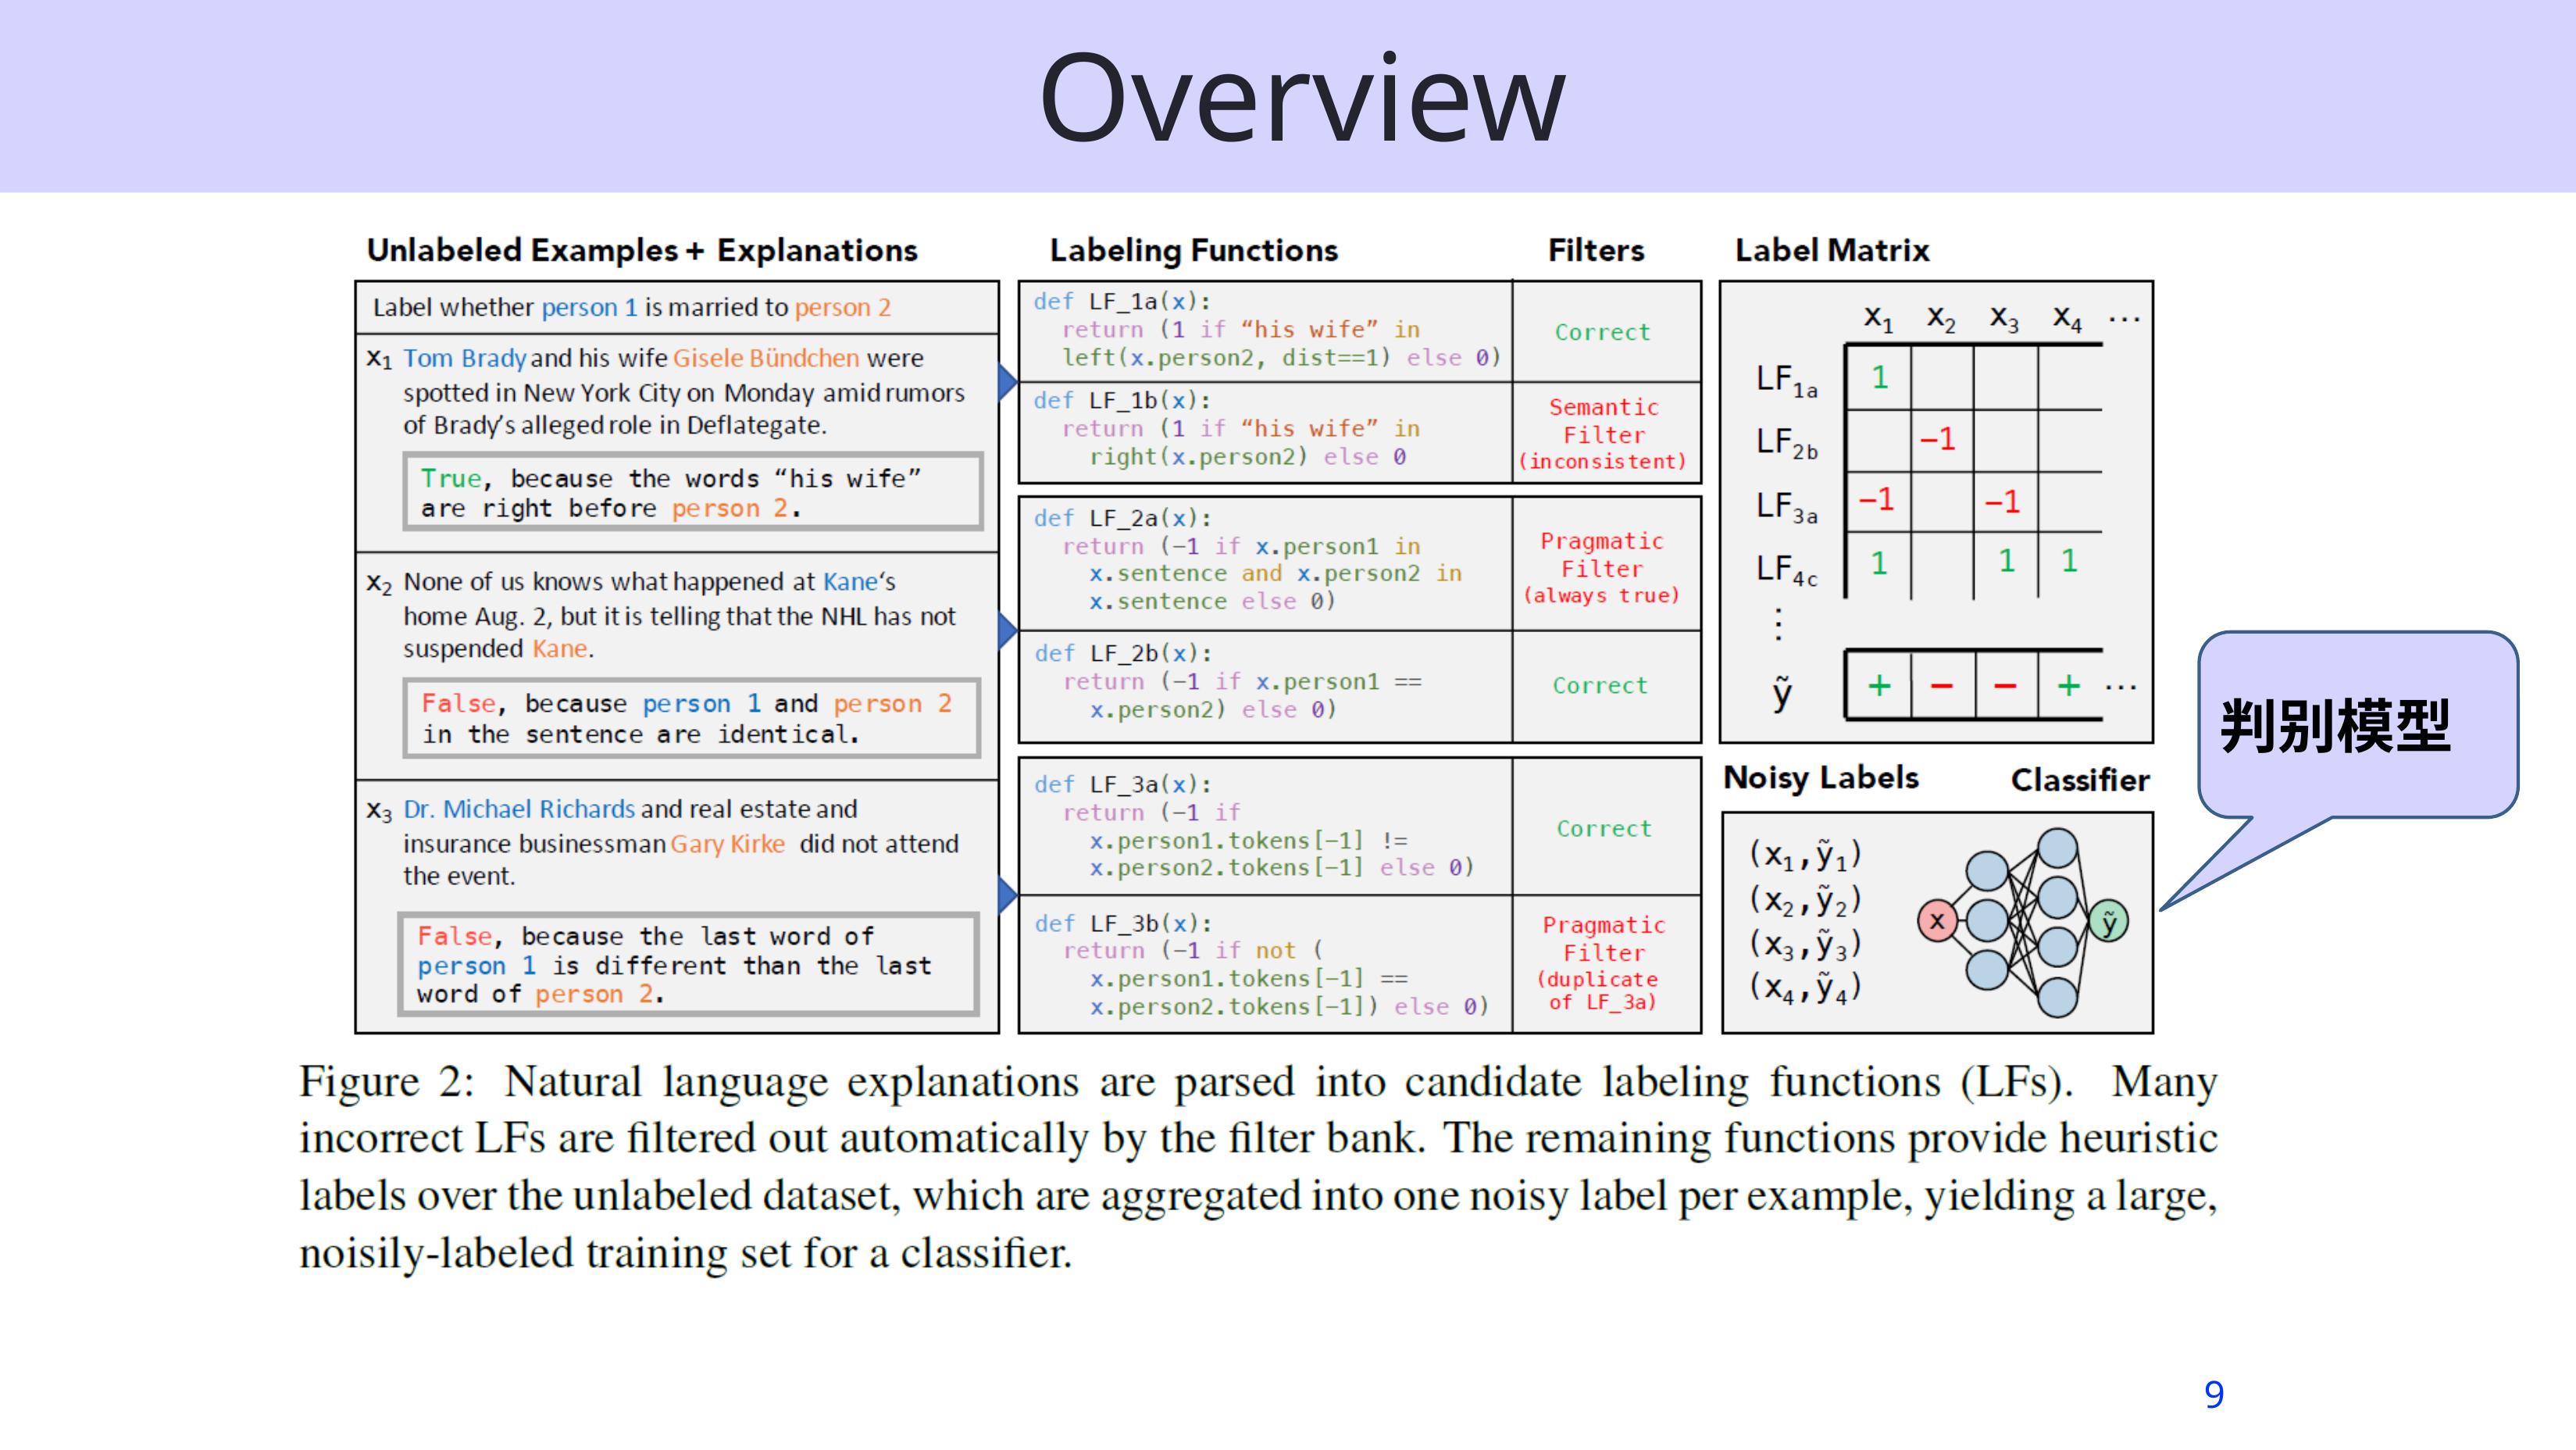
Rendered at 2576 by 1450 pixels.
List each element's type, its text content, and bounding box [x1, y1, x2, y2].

text_box 9 [2199, 1377, 2275, 1422]
picture [287, 226, 2228, 1280]
text_box 判别模型 [2232, 630, 2521, 873]
text_box Overview [780, 17, 1854, 166]
